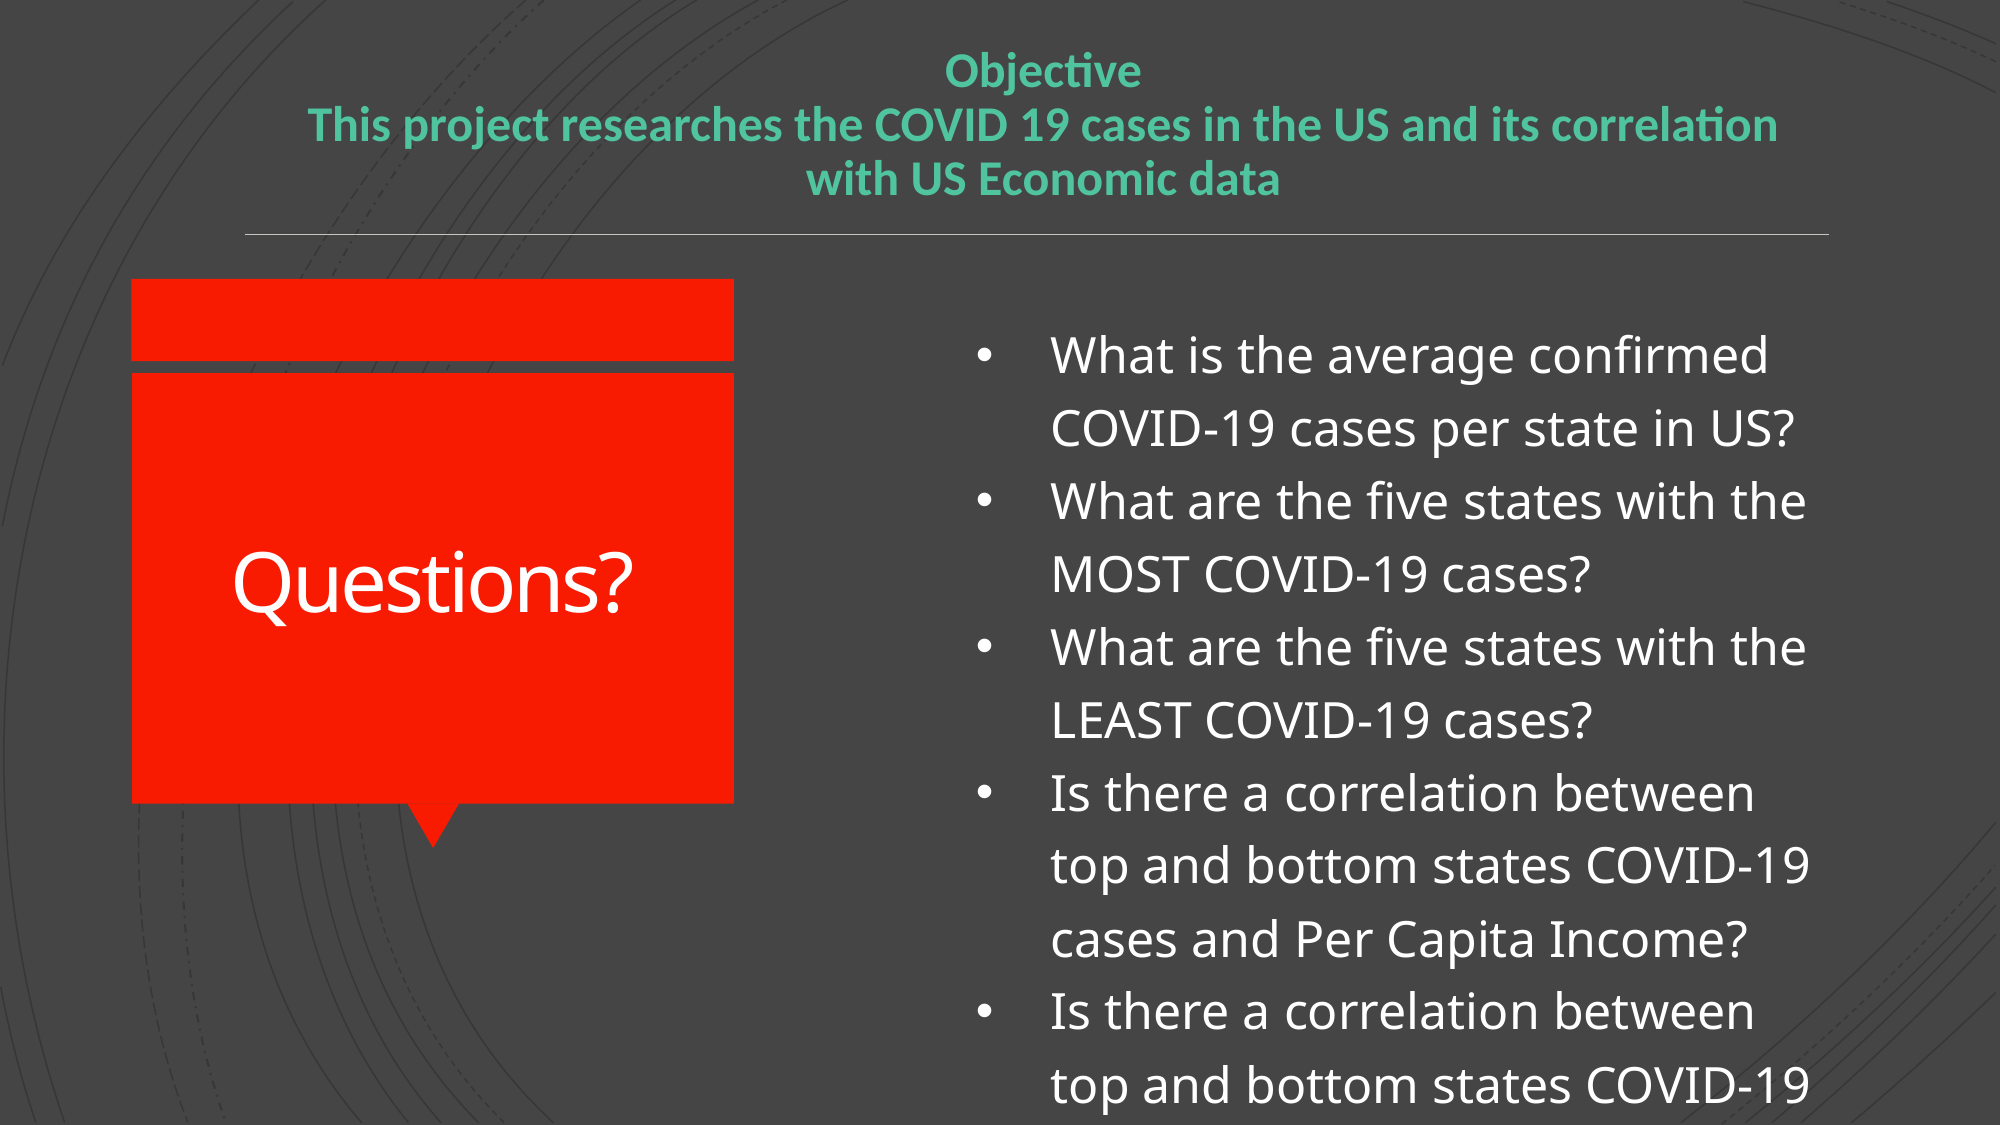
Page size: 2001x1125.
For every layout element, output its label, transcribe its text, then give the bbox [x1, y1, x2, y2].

table_header Objective This project researches the COVID 19 cases in the US and its correlation with US Economic data [245, 20, 1829, 234]
table_header What is the average confirmed COVID-19 cases per state in US? What are the five states with the MOST COVID-19 cases? What are the five states with the LEAST COVID-19 cases? Is there a correlation between top and bottom states COVID-19 cases and Per Capita Income? Is there a correlation between top and bottom states COVID-19 cases and population? [922, 220, 1881, 1125]
title Questions? [145, 385, 720, 789]
